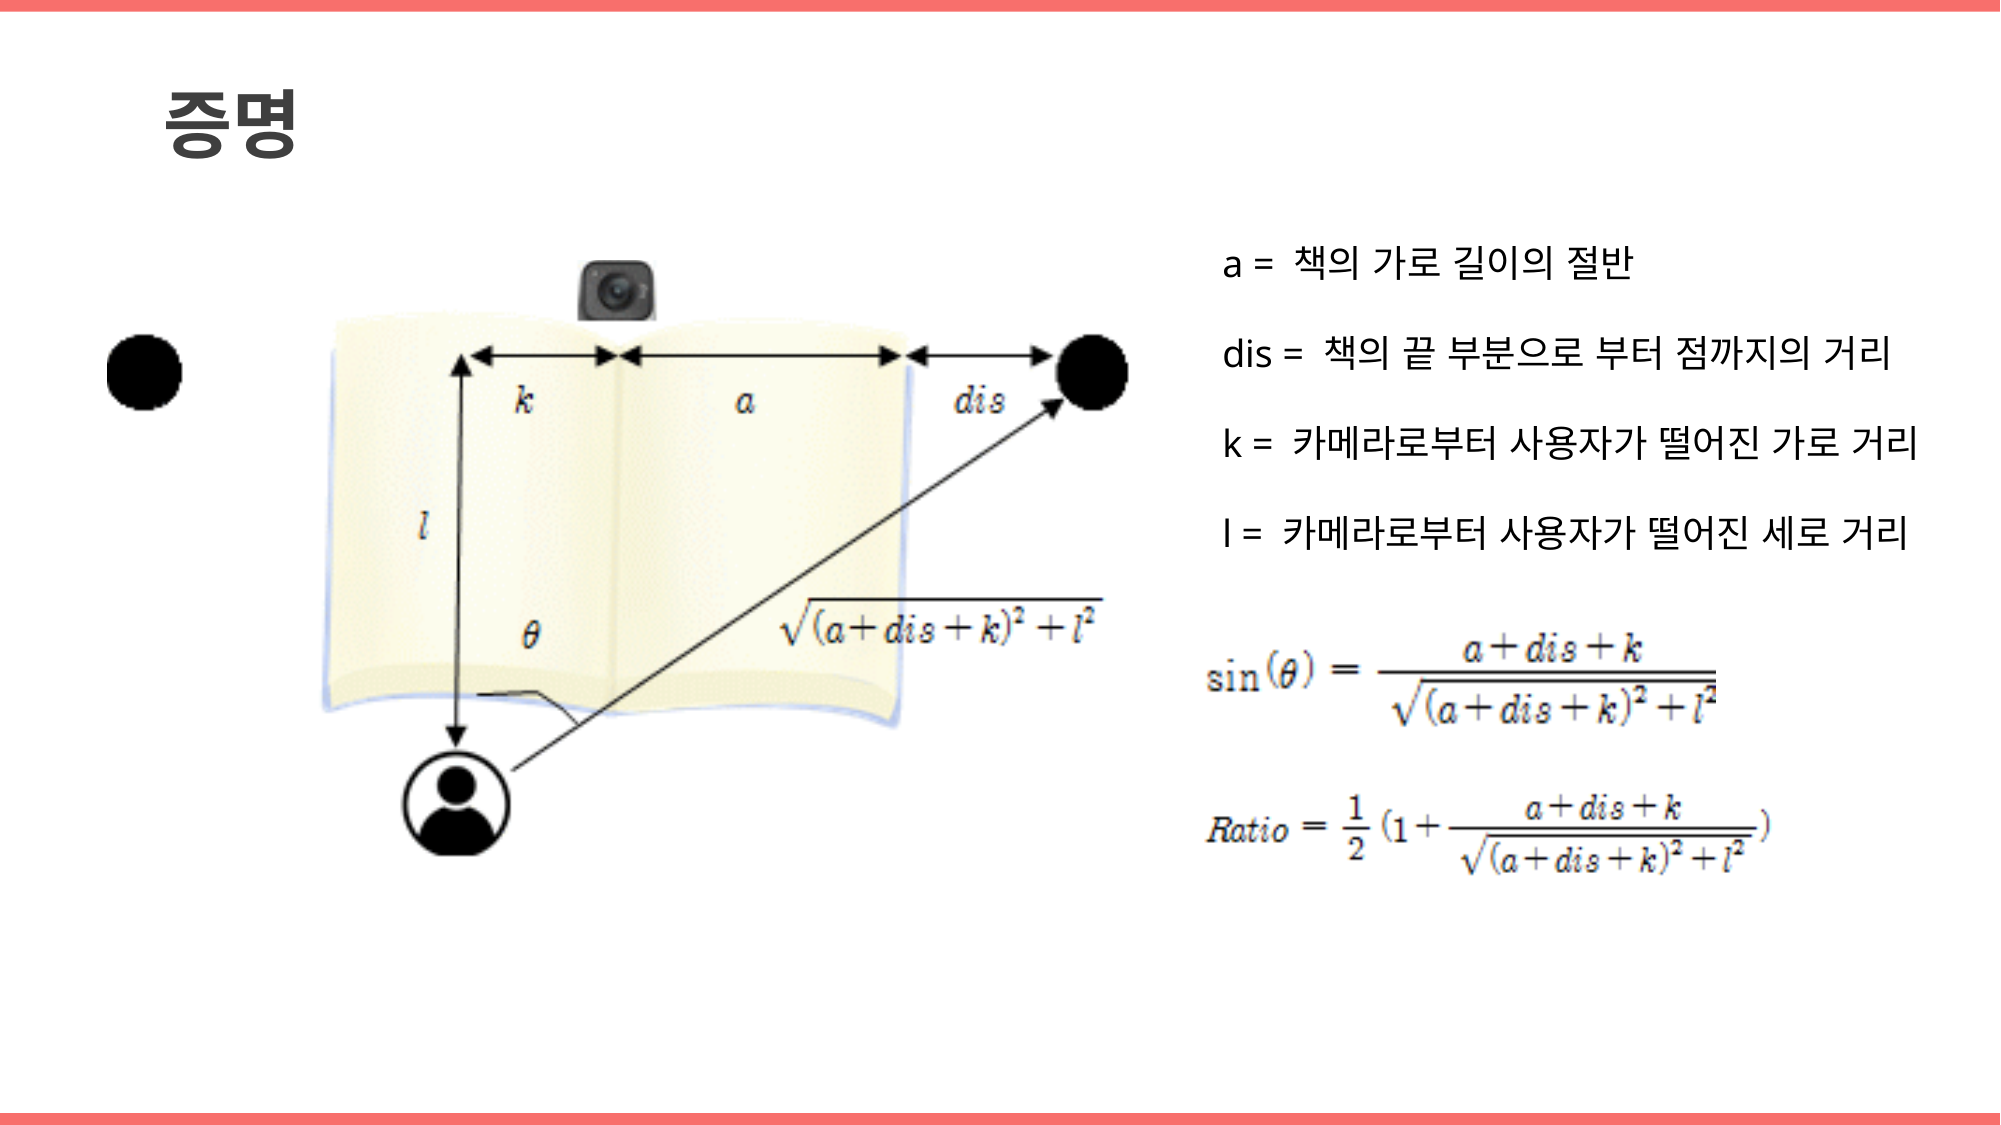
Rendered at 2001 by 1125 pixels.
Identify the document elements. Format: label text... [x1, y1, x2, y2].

picture [107, 260, 1158, 865]
text_box [0, 1113, 2000, 1125]
text_box [0, 0, 2000, 75]
text_box a = 책의 가로 길이의 절반 dis = 책의 끝 부분으로 부터 점까지의 거리 k = 카메라로부터 사용자가 떨어진 가로 거리 l = 카메라로부터 사용자가 떨어진 세로 거리 [1207, 232, 2000, 563]
text_box 증명 [148, 69, 981, 175]
picture [1202, 789, 1794, 876]
picture [1202, 628, 1716, 730]
